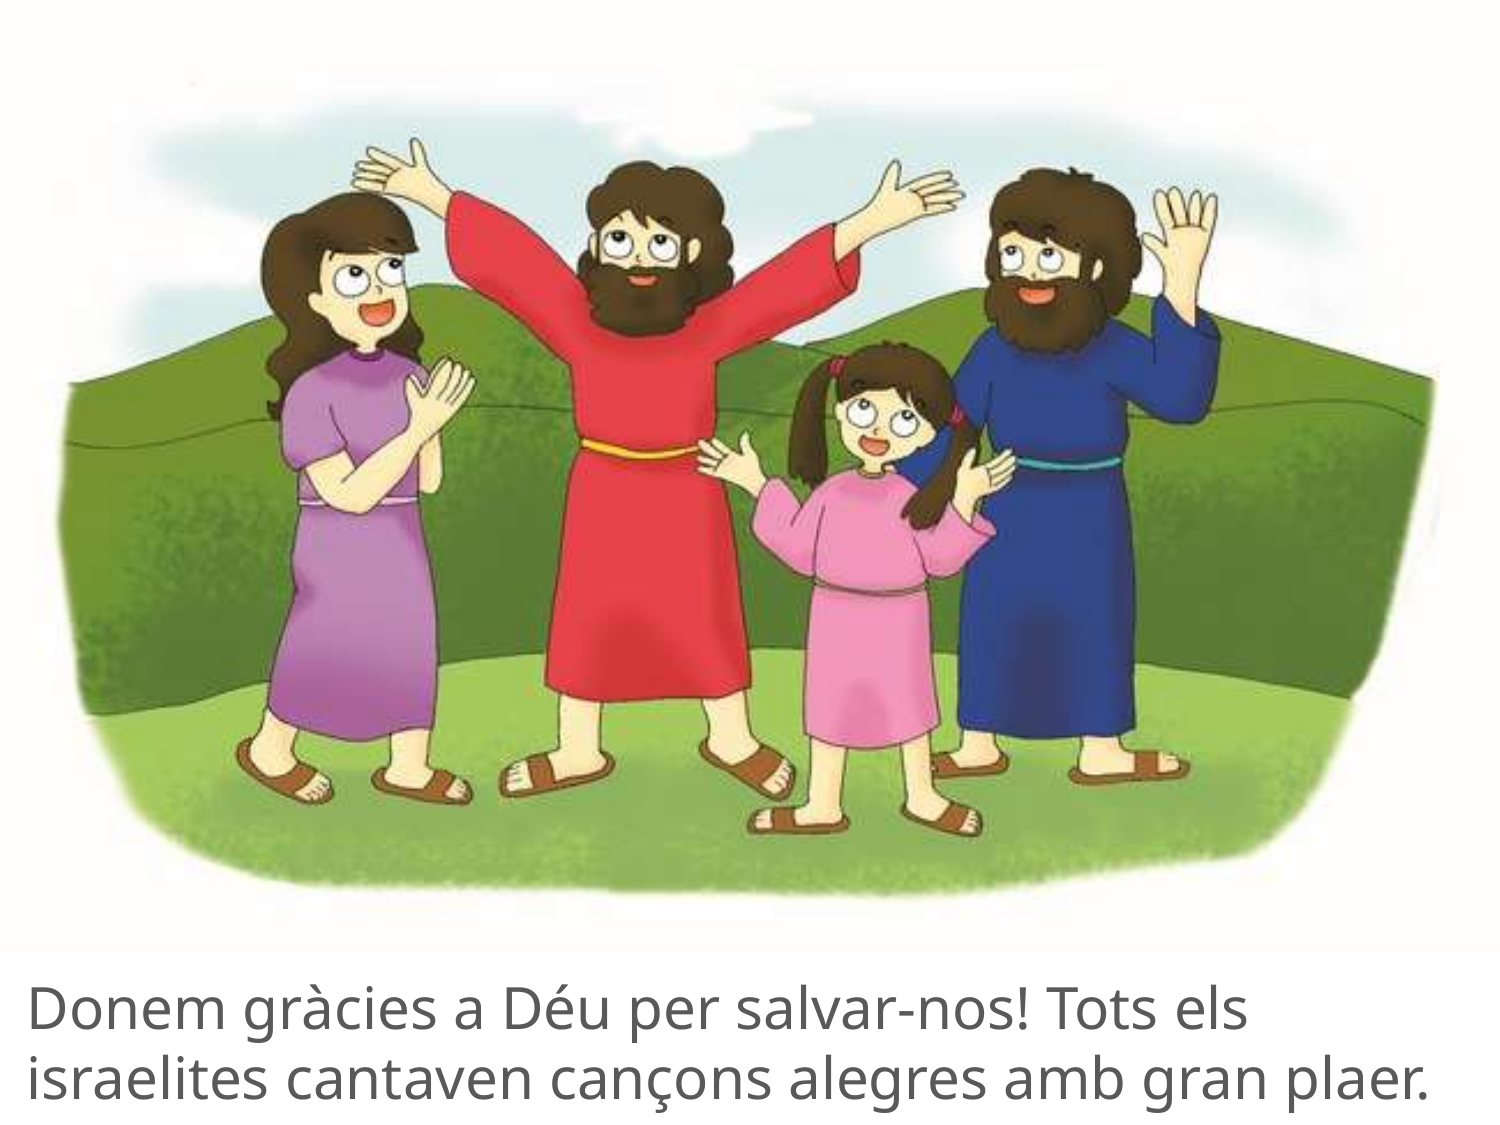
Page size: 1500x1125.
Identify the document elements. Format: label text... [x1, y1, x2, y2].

picture [0, 0, 1500, 953]
text_box Donem gràcies a Déu per salvar-nos! Tots els israelites cantaven cançons alegres amb gran plaer. [11, 964, 1498, 1119]
